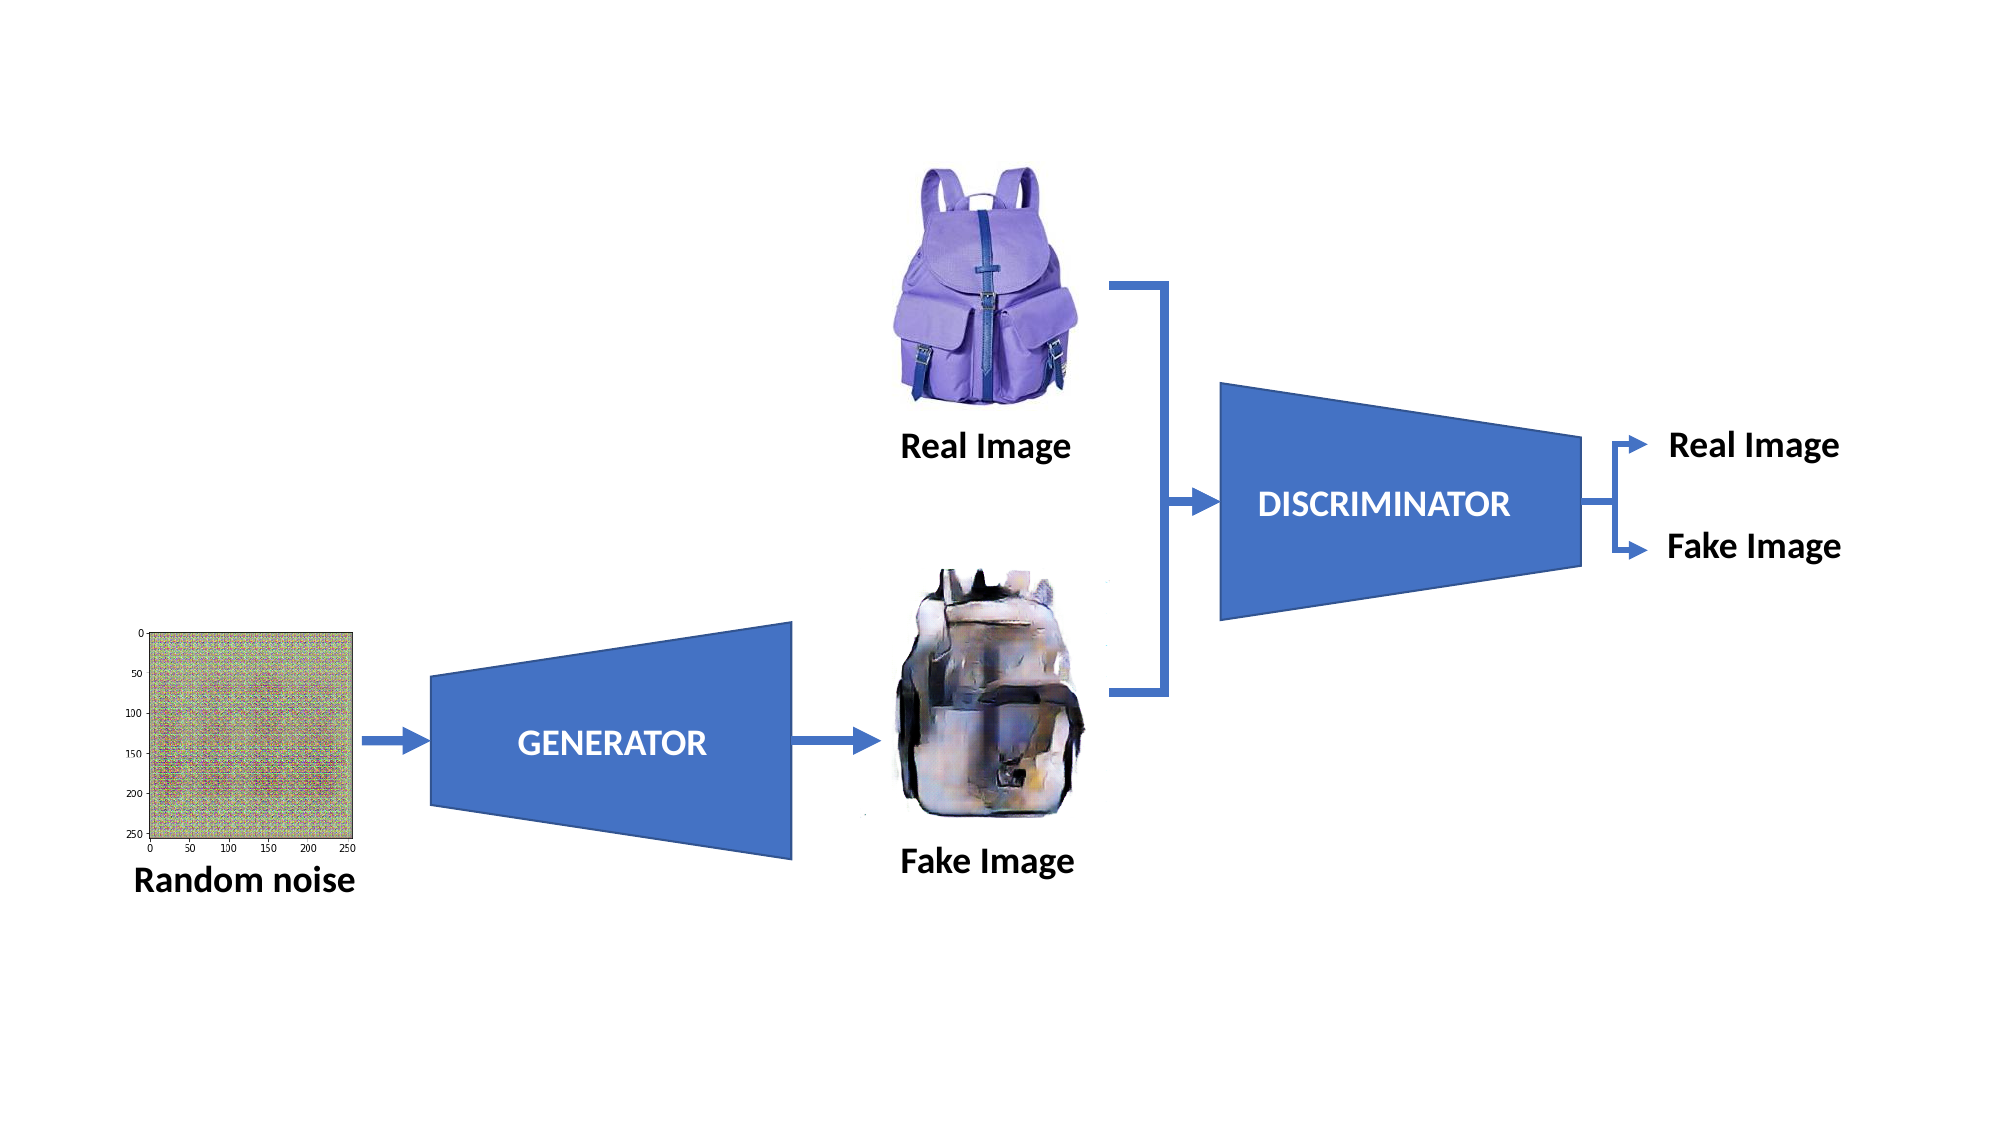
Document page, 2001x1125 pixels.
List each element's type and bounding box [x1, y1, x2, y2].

text_box [118, 161, 1858, 909]
